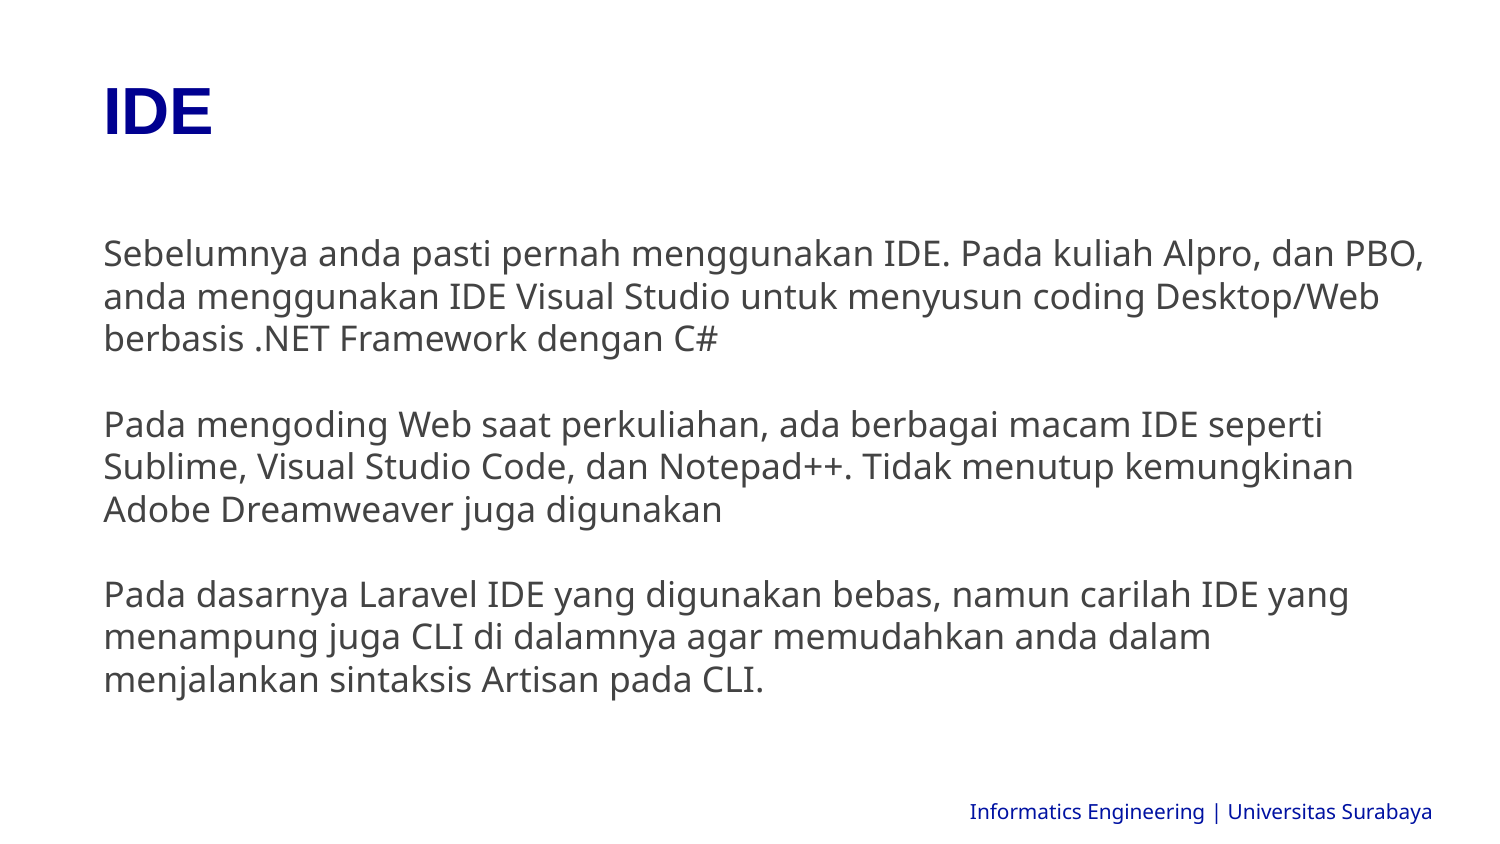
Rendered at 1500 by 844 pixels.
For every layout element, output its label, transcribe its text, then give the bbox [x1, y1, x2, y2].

title IDE [88, 12, 1474, 163]
list Sebelumnya anda pasti pernah menggunakan IDE. Pada kuliah Alpro, dan PBO, anda menggunakan IDE Visual Studio untuk menyusun coding Desktop/Web berbasis .NET Framework dengan C# Pada mengoding Web saat perkuliahan, ada berbagai macam IDE seperti Sublime, Visual Studio Code, dan Notepad++. Tidak menutup kemungkinan Adobe Dreamweaver juga digunakan Pada dasarnya Laravel IDE yang digunakan bebas, namun carilah IDE yang menampung juga CLI di dalamnya agar memudahkan anda dalam menjalankan sintaksis Artisan pada CLI. [88, 216, 1448, 748]
text_box Informatics Engineering | Universitas Surabaya [953, 791, 1448, 828]
